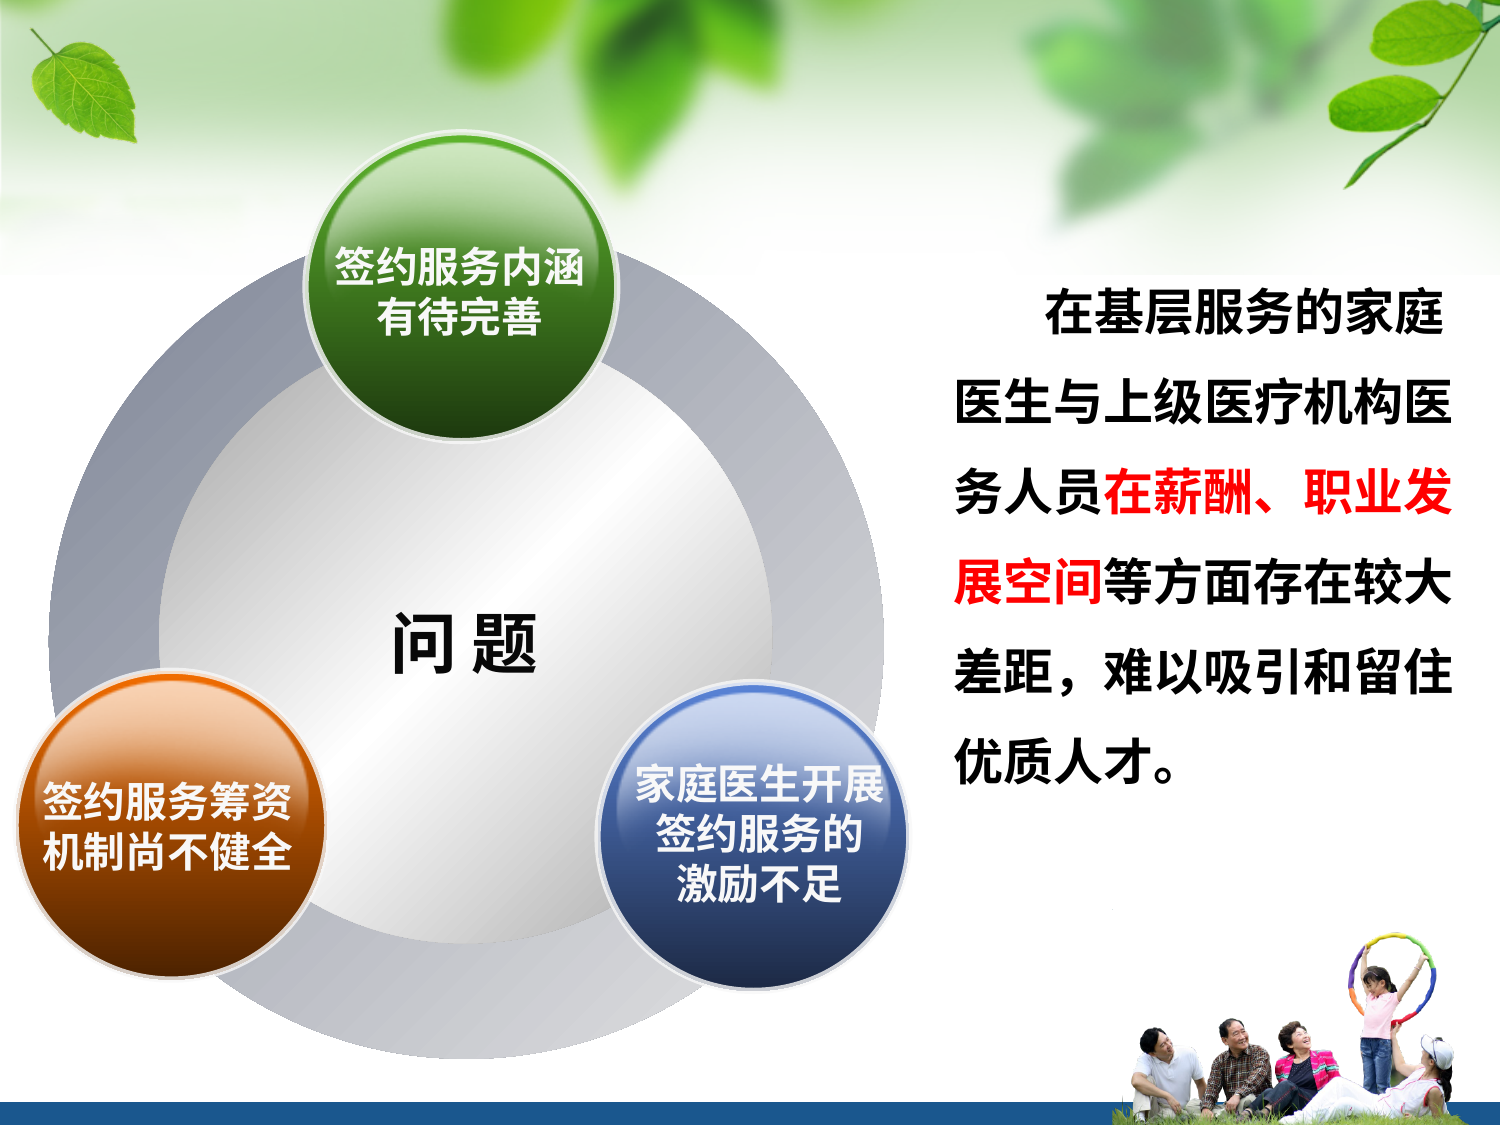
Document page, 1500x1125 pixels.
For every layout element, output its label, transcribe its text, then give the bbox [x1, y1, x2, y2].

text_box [5, 118, 917, 1060]
list 在基层服务的家庭医生与上级医疗机构医务人员在薪酬、职业发展空间等方面存在较大差距，难以吸引和留住优质人才。 [938, 42, 1476, 956]
picture [1112, 956, 1475, 1125]
picture [0, 0, 1500, 275]
